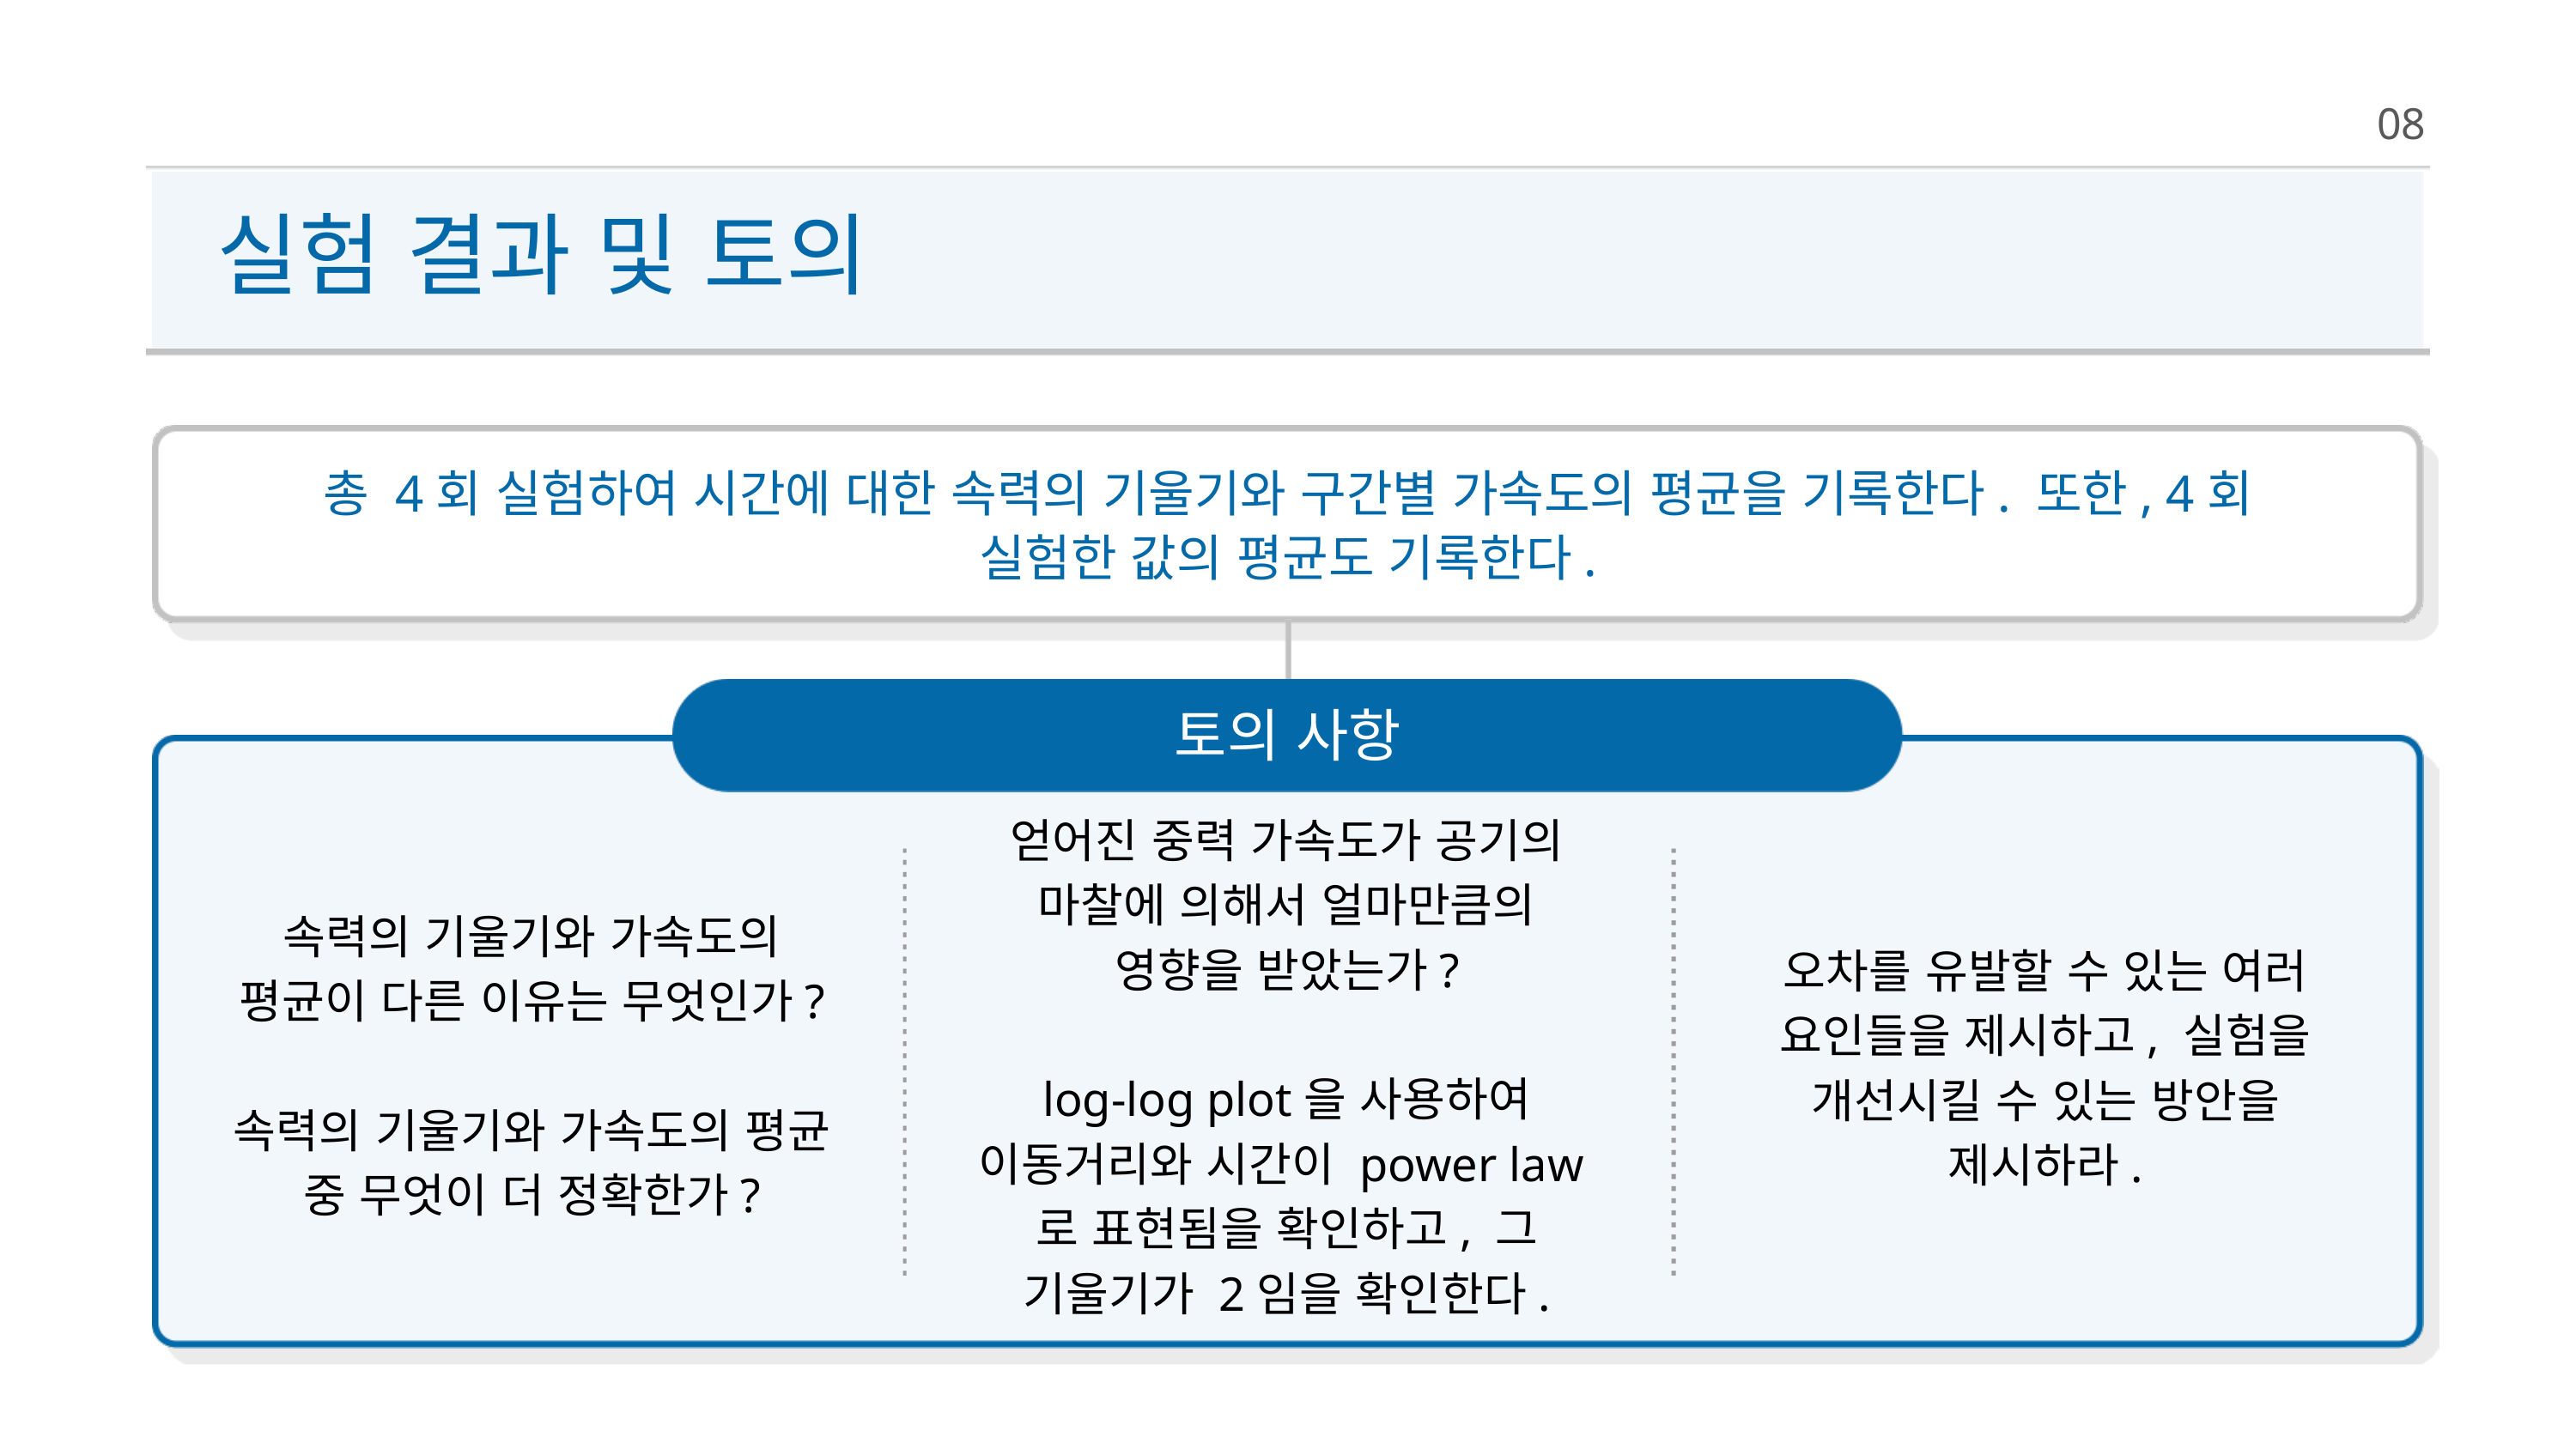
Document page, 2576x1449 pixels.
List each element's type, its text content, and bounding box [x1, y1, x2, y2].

text_box 08 [2076, 94, 2426, 155]
picture [146, 166, 2430, 356]
picture [151, 425, 2425, 1349]
